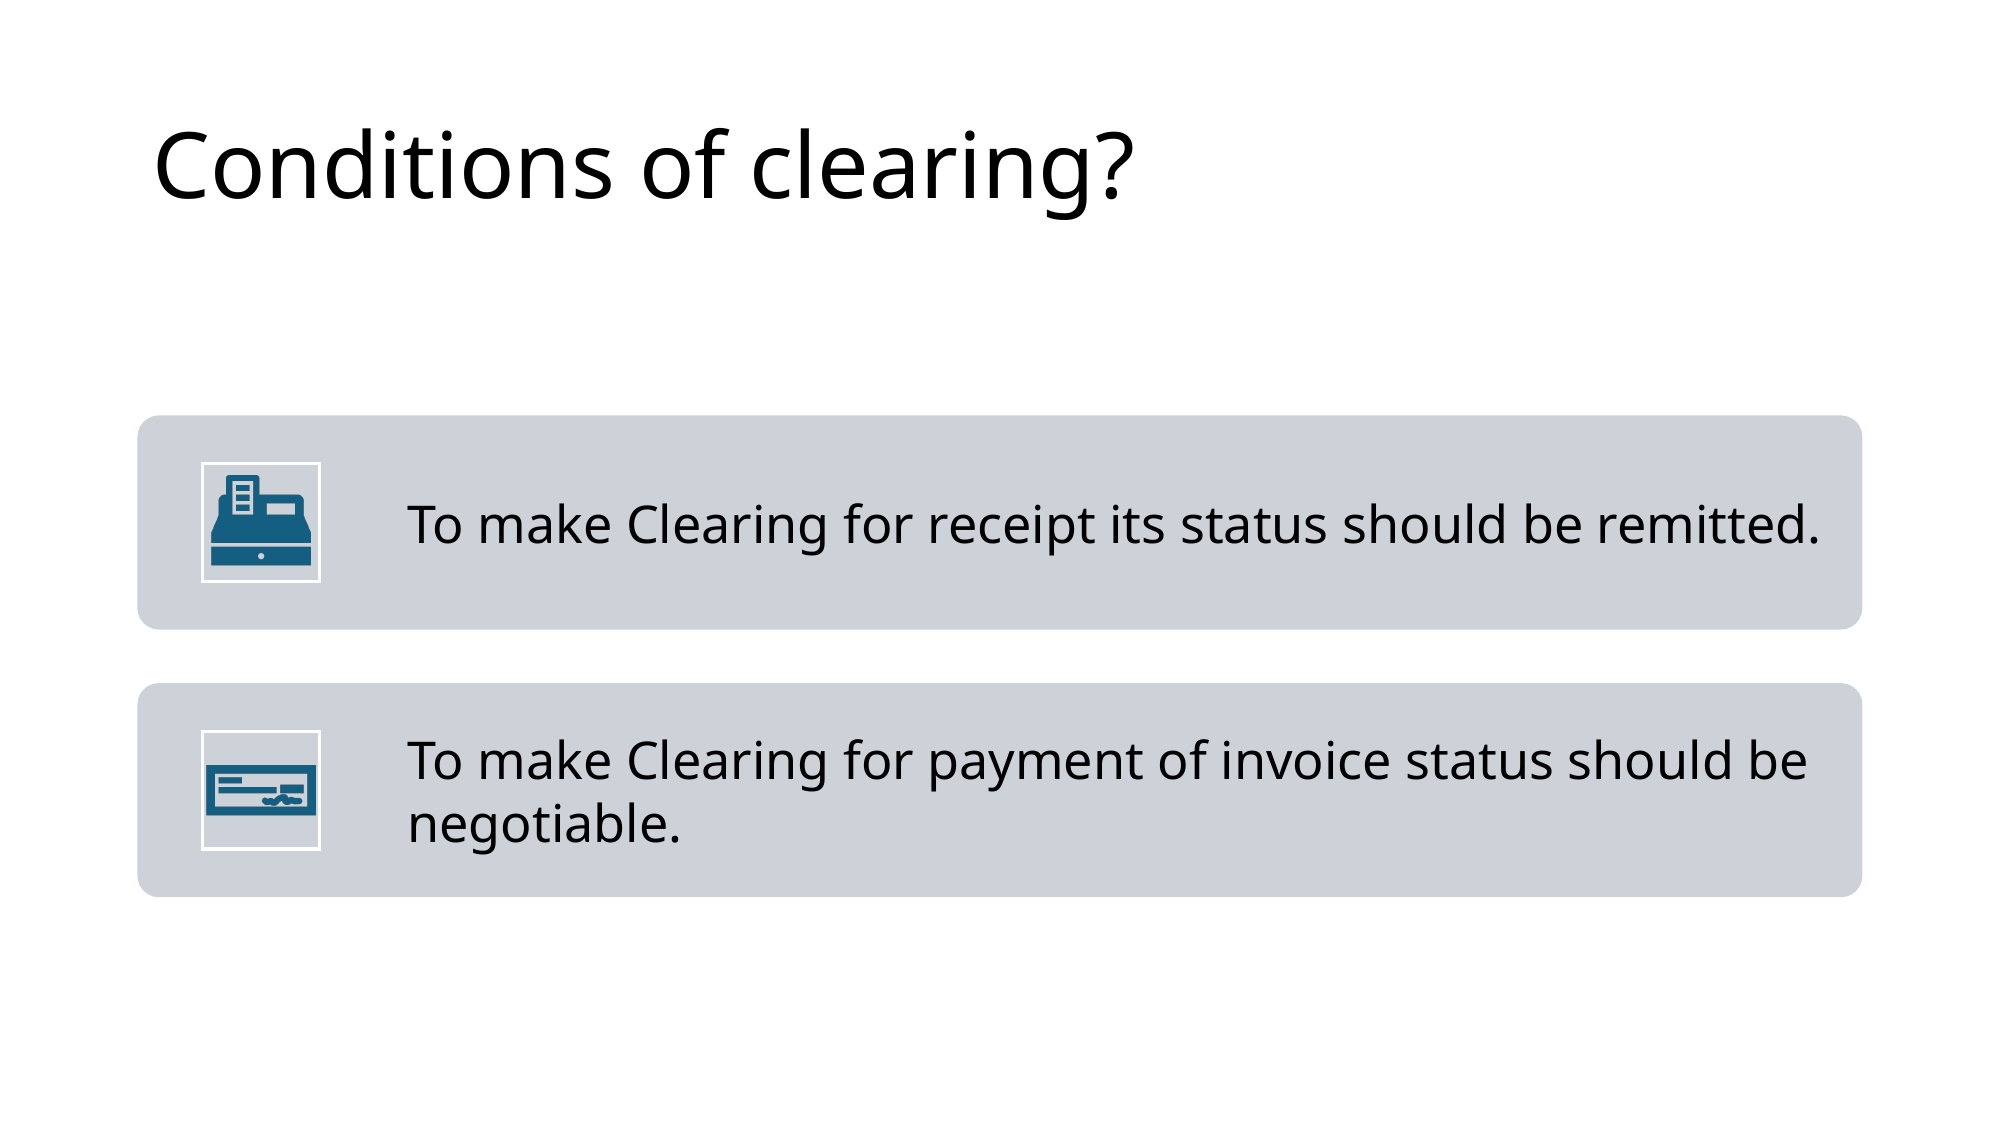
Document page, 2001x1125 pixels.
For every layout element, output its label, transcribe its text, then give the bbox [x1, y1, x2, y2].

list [136, 298, 1863, 1014]
title Conditions of clearing? [137, 59, 1863, 278]
